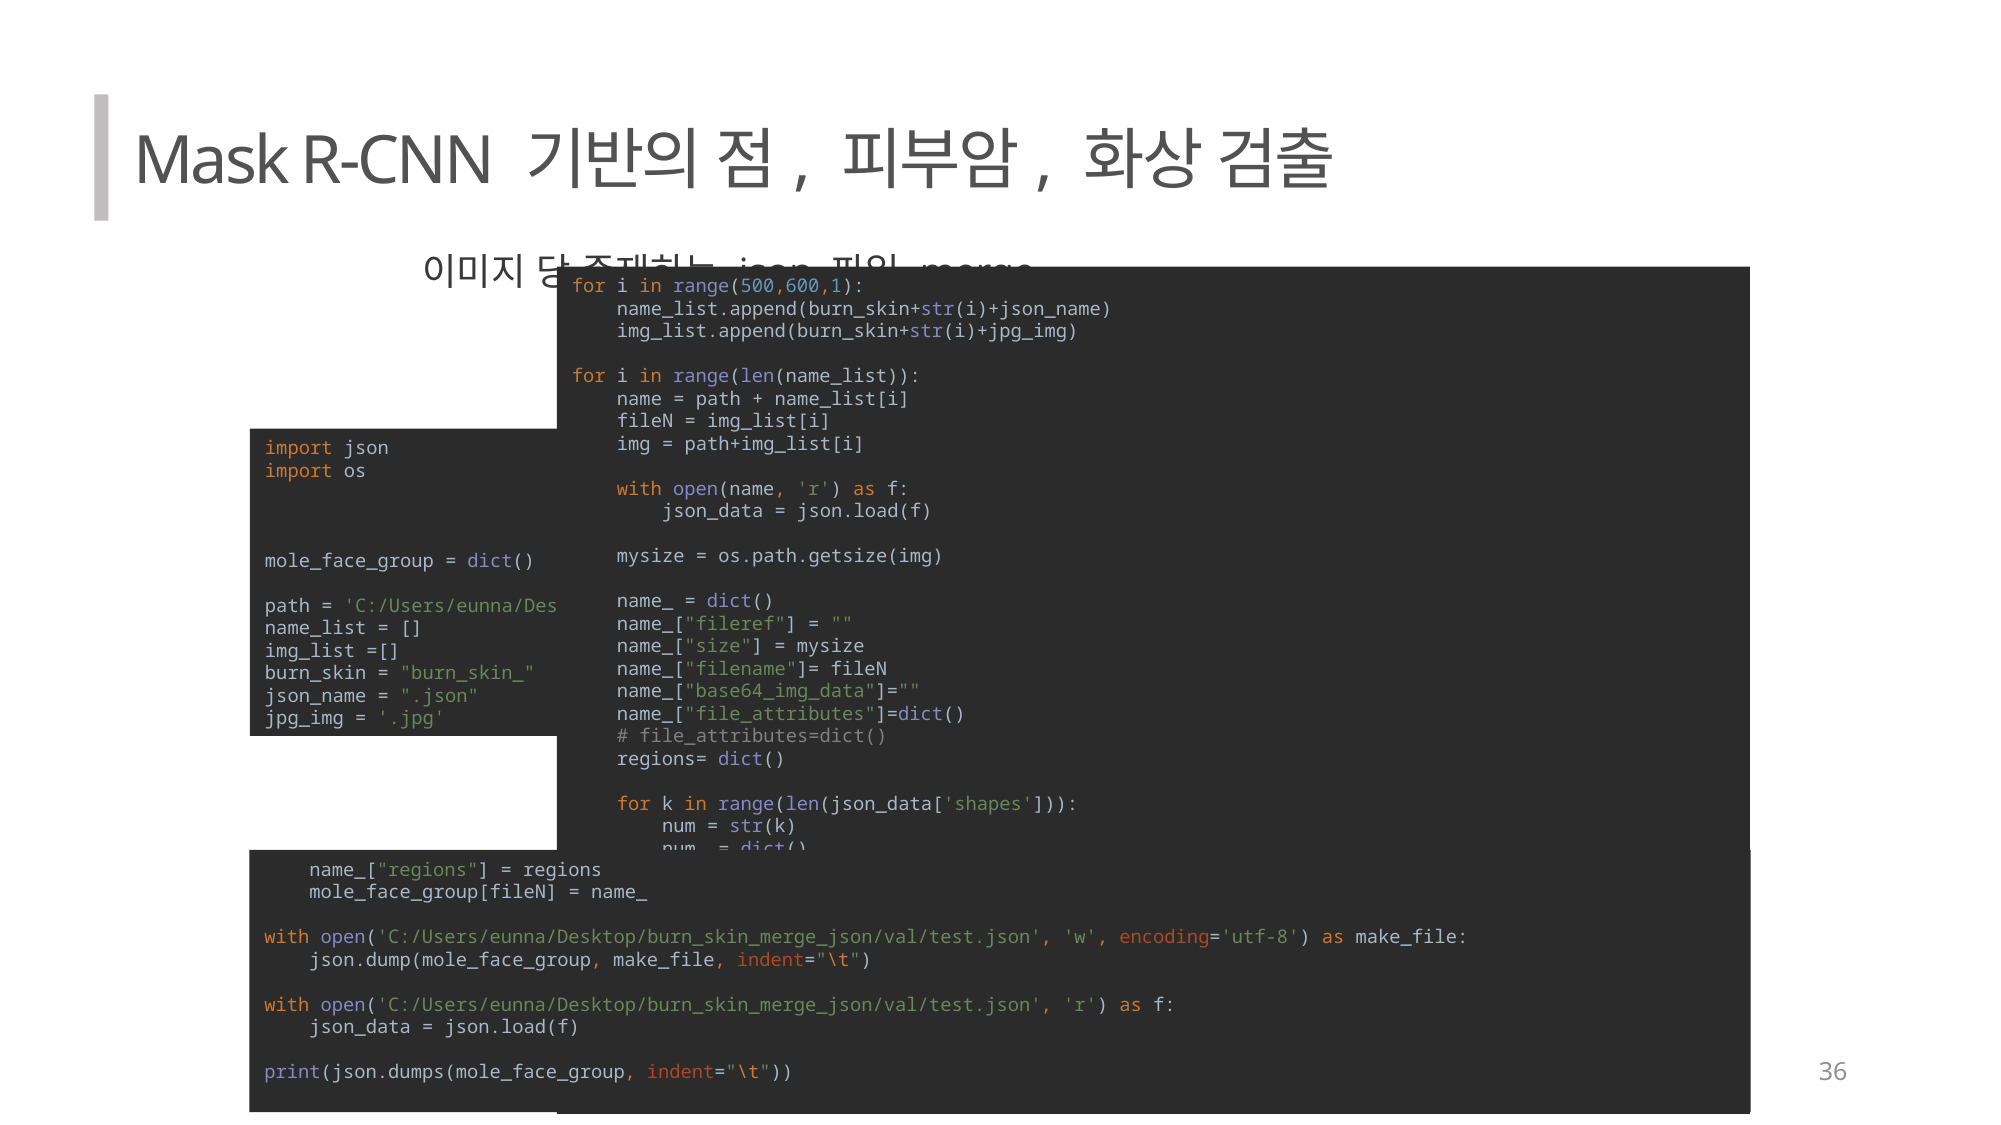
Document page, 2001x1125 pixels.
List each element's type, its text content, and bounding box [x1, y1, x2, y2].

text_box [93, 93, 109, 222]
text_box name_["regions"] = regions mole_face_group[fileN] = name_ with open('C:/Users/eunna/Desktop/burn_skin_merge_json/val/test.json', 'w', encoding='utf-8') as make_file: json.dump(mole_face_group, make_file, indent="\t") with open('C:/Users/eunna/Desktop/burn_skin_merge_json/val/test.json', 'r') as f: json_data = json.load(f) print(json.dumps(mole_face_group, indent="\t")) [249, 849, 1751, 1113]
slide_number 36 [1412, 1042, 1863, 1103]
text_box for i in range(500,600,1): name_list.append(burn_skin+str(i)+json_name) img_list.append(burn_skin+str(i)+jpg_img) for i in range(len(name_list)): name = path + name_list[i] fileN = img_list[i] img = path+img_list[i] with open(name, 'r') as f: json_data = json.load(f) mysize = os.path.getsize(img) name_ = dict() name_["fileref"] = "" name_["size"] = mysize name_["filename"]= fileN name_["base64_img_data"]="" name_["file_attributes"]=dict() # file_attributes=dict() regions= dict() for k in range(len(json_data['shapes'])): num = str(k) num_ = dict() num_["shape_attributes"] = dict() num_["shape_attributes"]["name"] = json_data['shapes'][k]['shape_type'] num_["shape_attributes"]["all_points_x"] = list() num_["shape_attributes"]["all_points_y"] = list() for i in range(len(json_data['shapes'][k]['points'])): num_["shape_attributes"]["all_points_x"].append(json_data['shapes'][k]['points'][i][0]) num_["shape_attributes"]["all_points_y"].append(json_data['shapes'][k]['points'][i][1]) region_attributes = dict() num_["region_attributes"] = region_attributes regions[num] = num_ [556, 266, 1750, 849]
text_box 이미지 당 존재하는 json 파일 merge [407, 240, 1051, 301]
text_box Mask R-CNN 기반의 점, 피부암, 화상 검출 [118, 109, 1392, 205]
text_box import json import os mole_face_group = dict() path = 'C:/Users/eunna/Desktop/burn_skin/' name_list = [] img_list =[] burn_skin = "burn_skin_" json_name = ".json" jpg_img = '.jpg' [249, 428, 556, 736]
